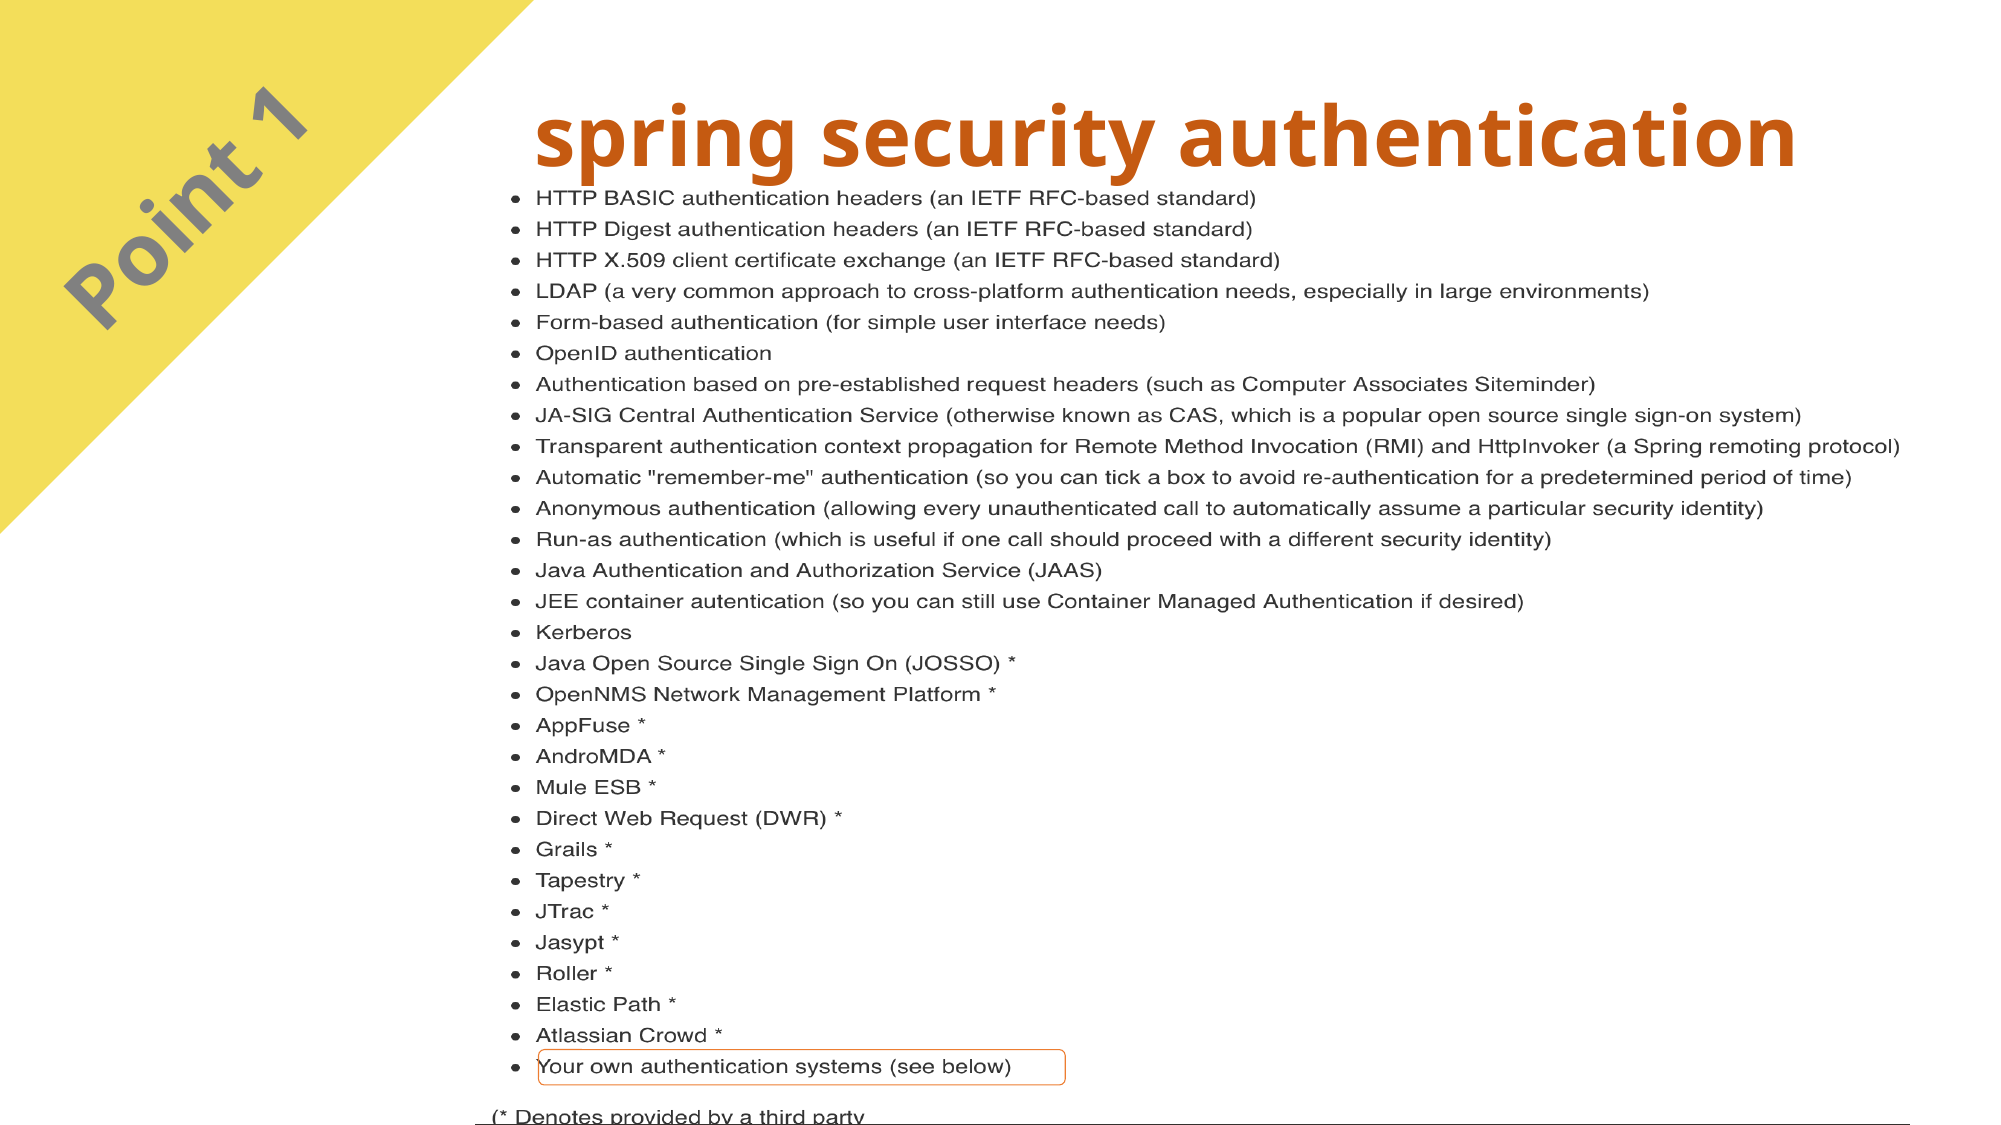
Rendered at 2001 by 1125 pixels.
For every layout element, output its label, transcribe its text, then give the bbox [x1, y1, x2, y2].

picture [475, 186, 1910, 1125]
text_box spring security authentication [497, 25, 1816, 186]
text_box Point 1 [25, 43, 346, 365]
text_box [0, 0, 536, 536]
